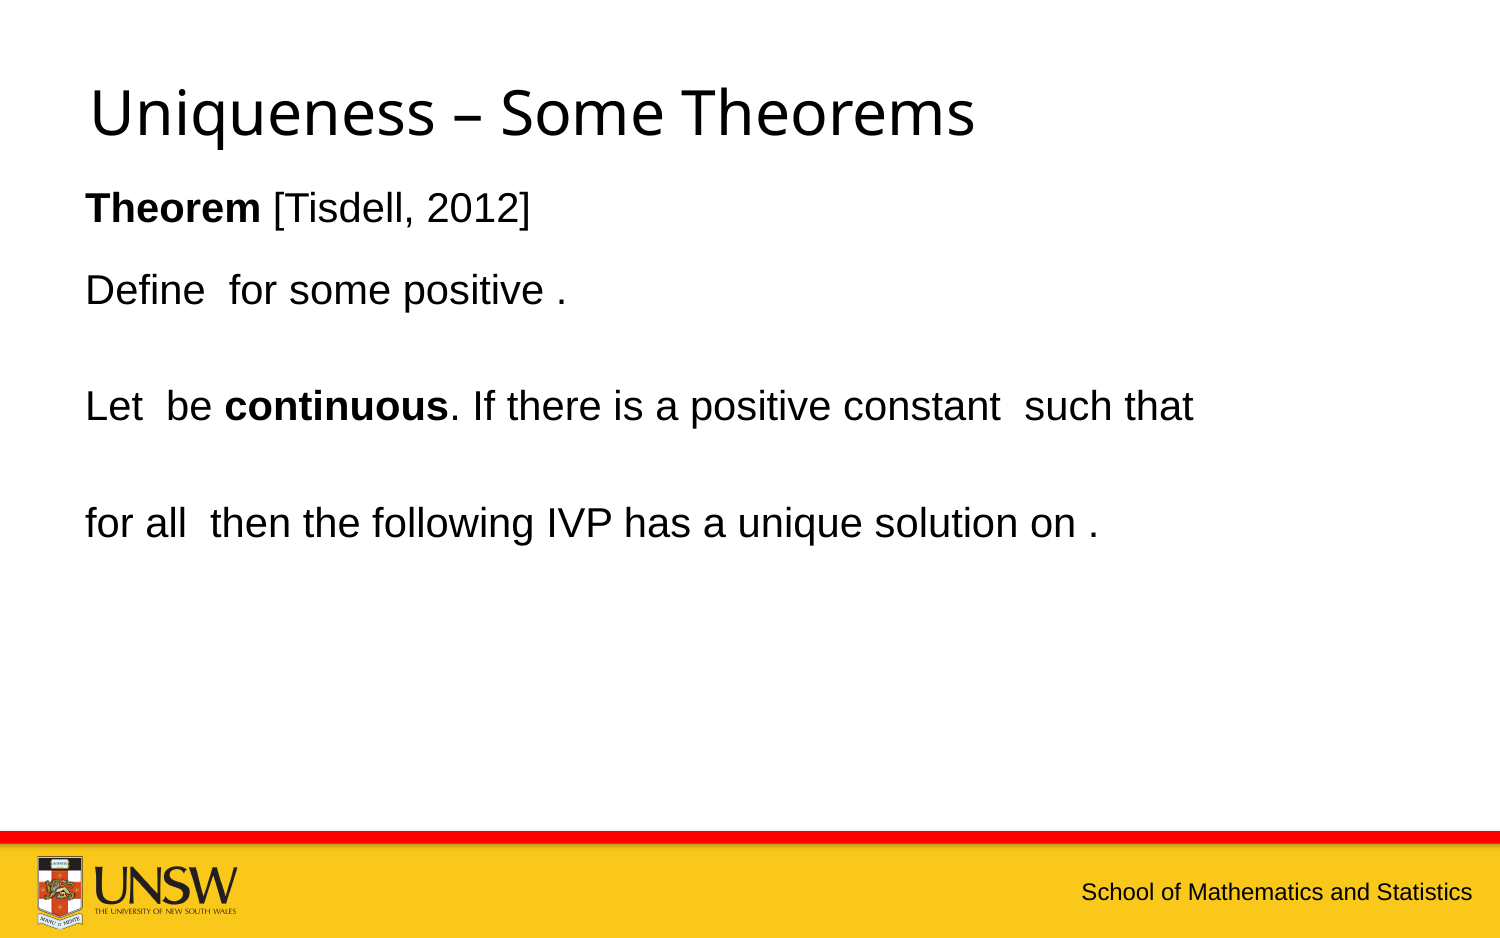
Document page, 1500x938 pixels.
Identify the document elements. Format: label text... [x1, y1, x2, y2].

title Uniqueness – Some Theorems [75, 65, 1425, 174]
